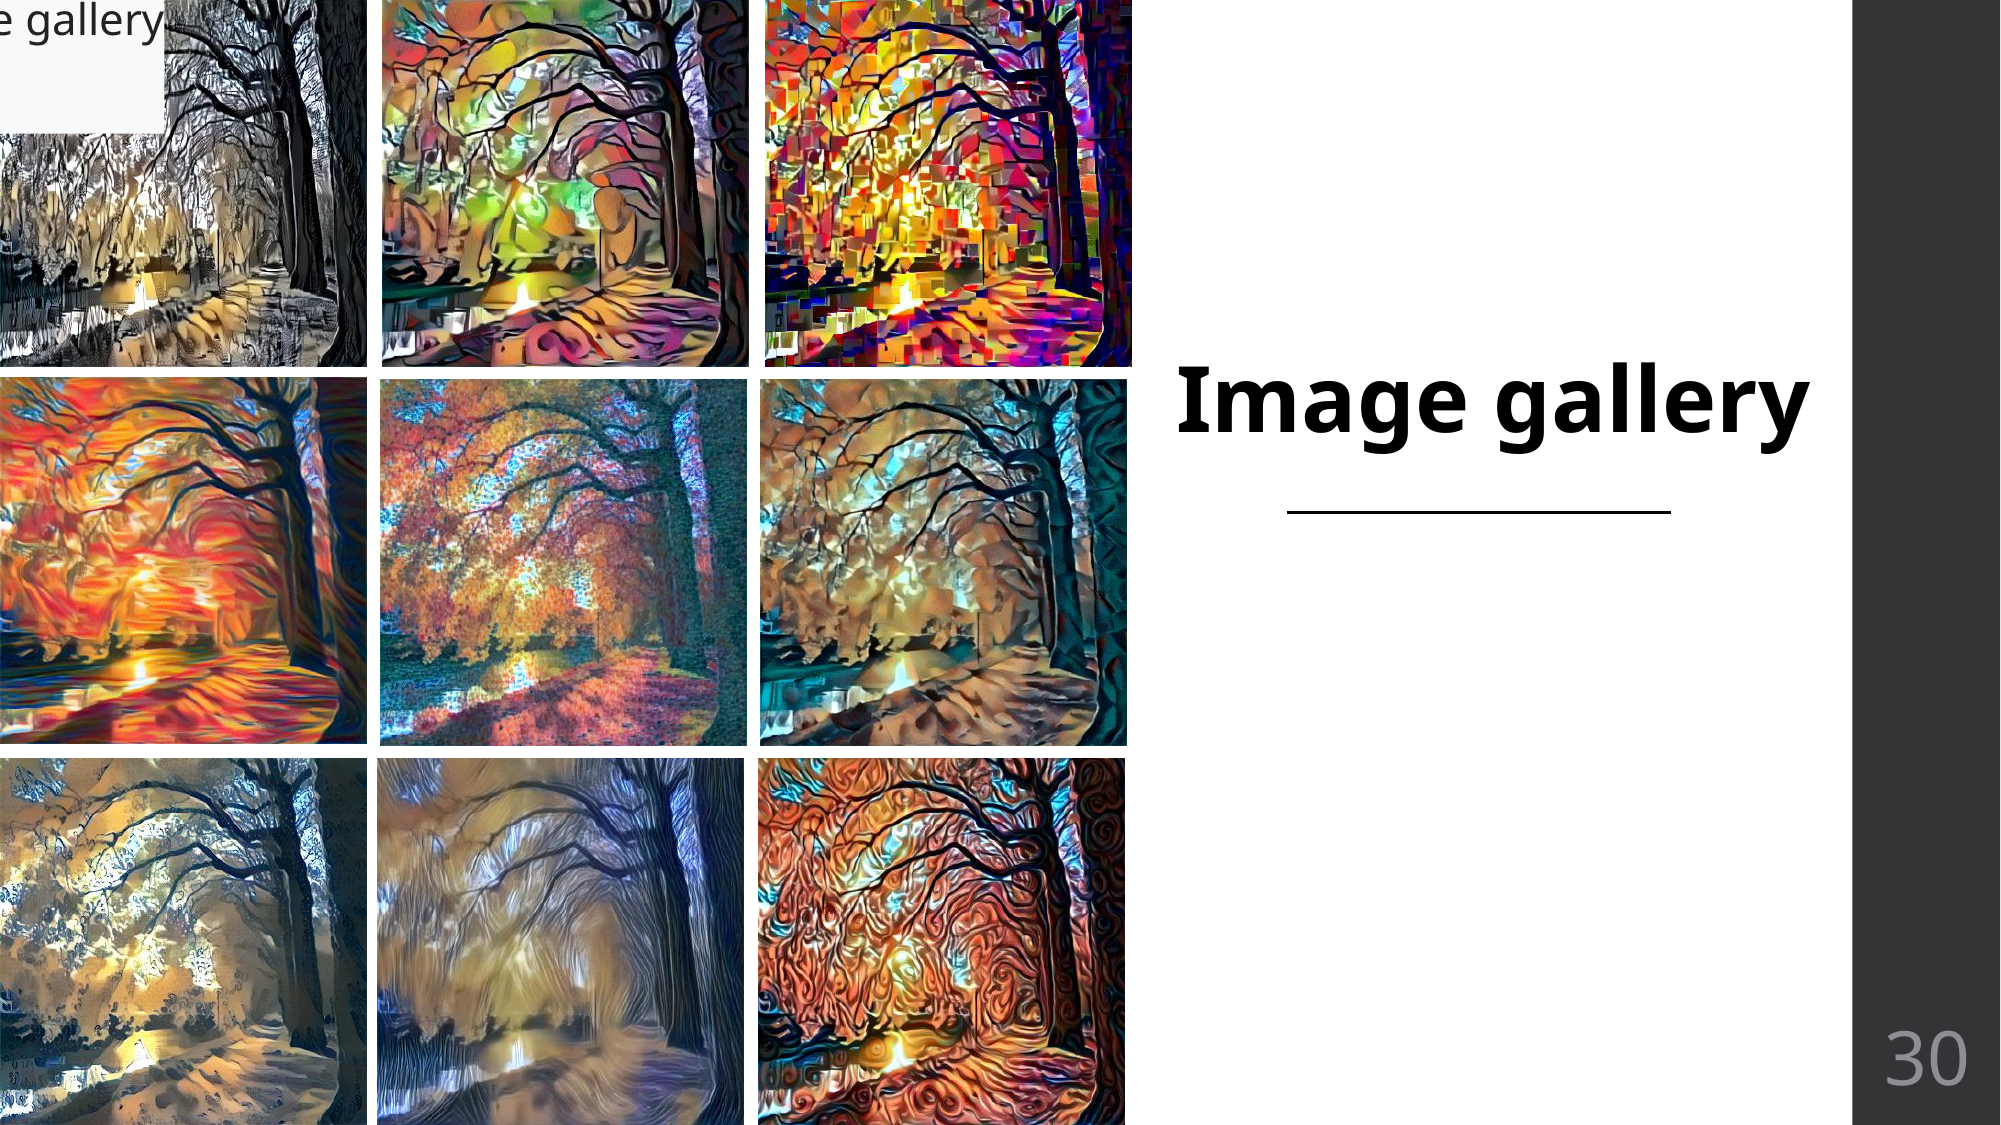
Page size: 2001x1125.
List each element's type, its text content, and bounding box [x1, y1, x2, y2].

picture [760, 379, 1127, 746]
picture [757, 758, 1125, 1125]
picture [0, 377, 367, 744]
slide_number 30 [1852, 1012, 2000, 1110]
text_box Image gallery [1130, 333, 1968, 458]
picture [380, 379, 748, 746]
picture [382, 0, 749, 367]
picture [764, 0, 1132, 367]
picture [0, 0, 367, 367]
picture [0, 758, 367, 1125]
picture [377, 758, 745, 1125]
